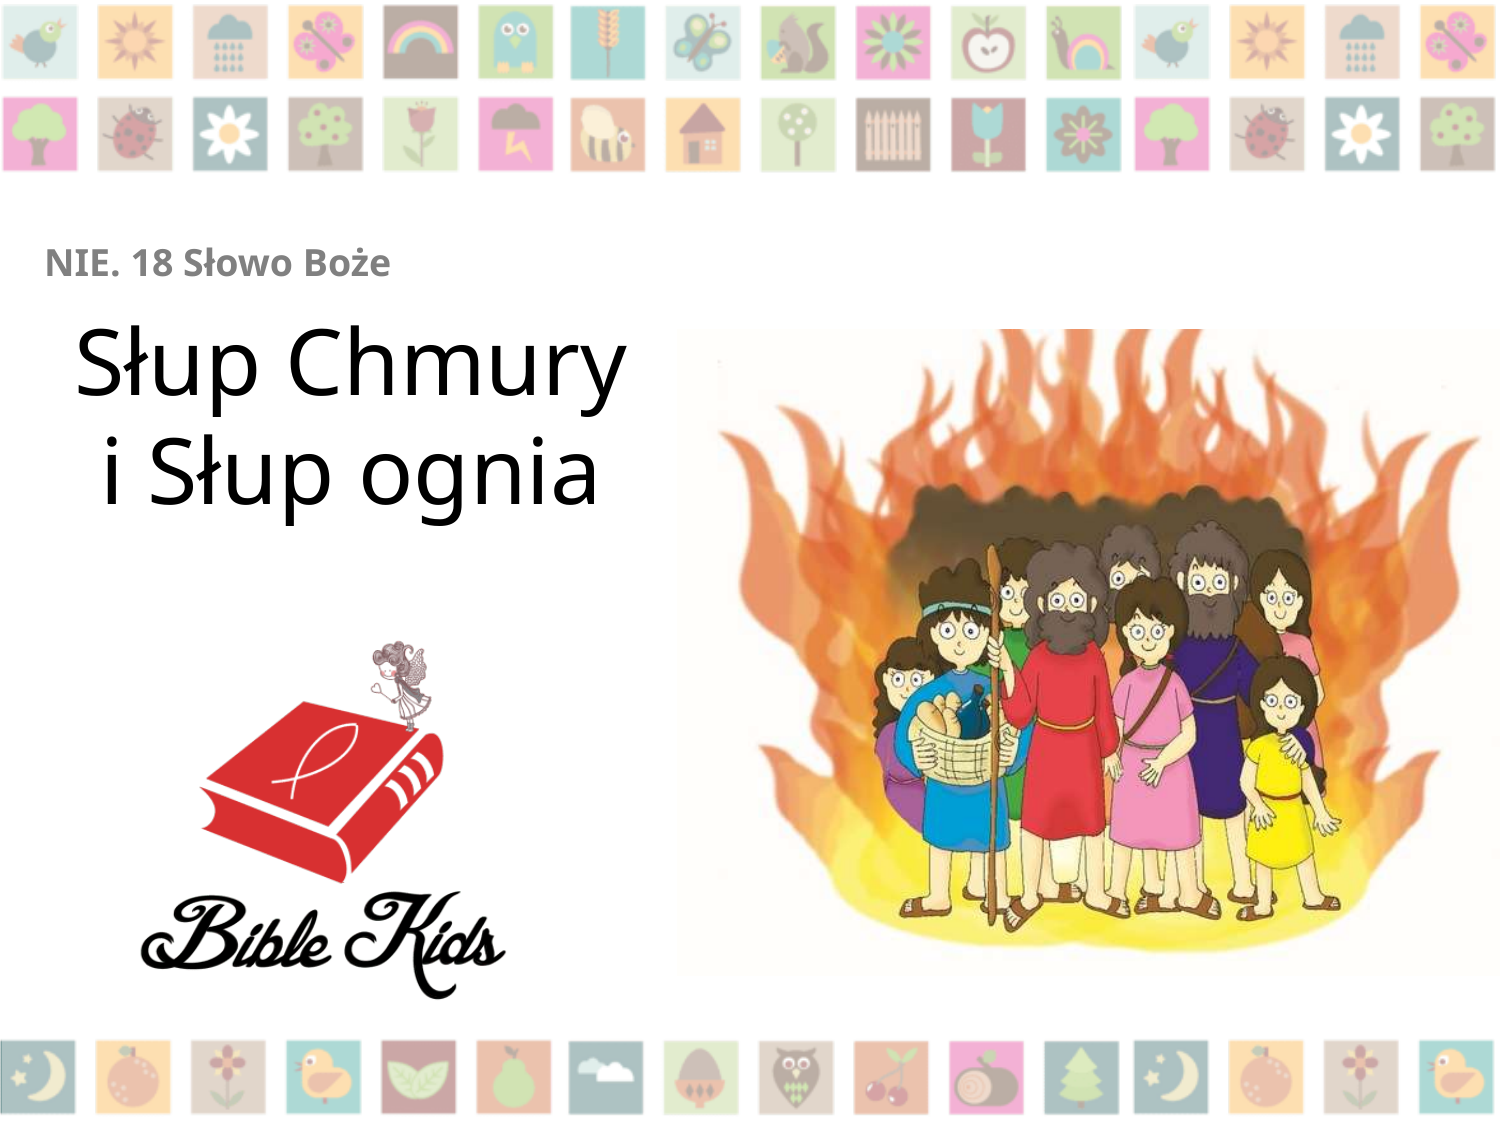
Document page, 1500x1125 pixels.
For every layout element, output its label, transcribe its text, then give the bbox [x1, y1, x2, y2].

text_box NIE. 18 Słowo Boże [29, 231, 526, 292]
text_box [0, 1028, 1500, 1118]
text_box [0, 3, 1500, 181]
text_box Słup Chmury i Słup ognia [28, 296, 674, 531]
picture [114, 603, 544, 1030]
picture [677, 329, 1500, 977]
